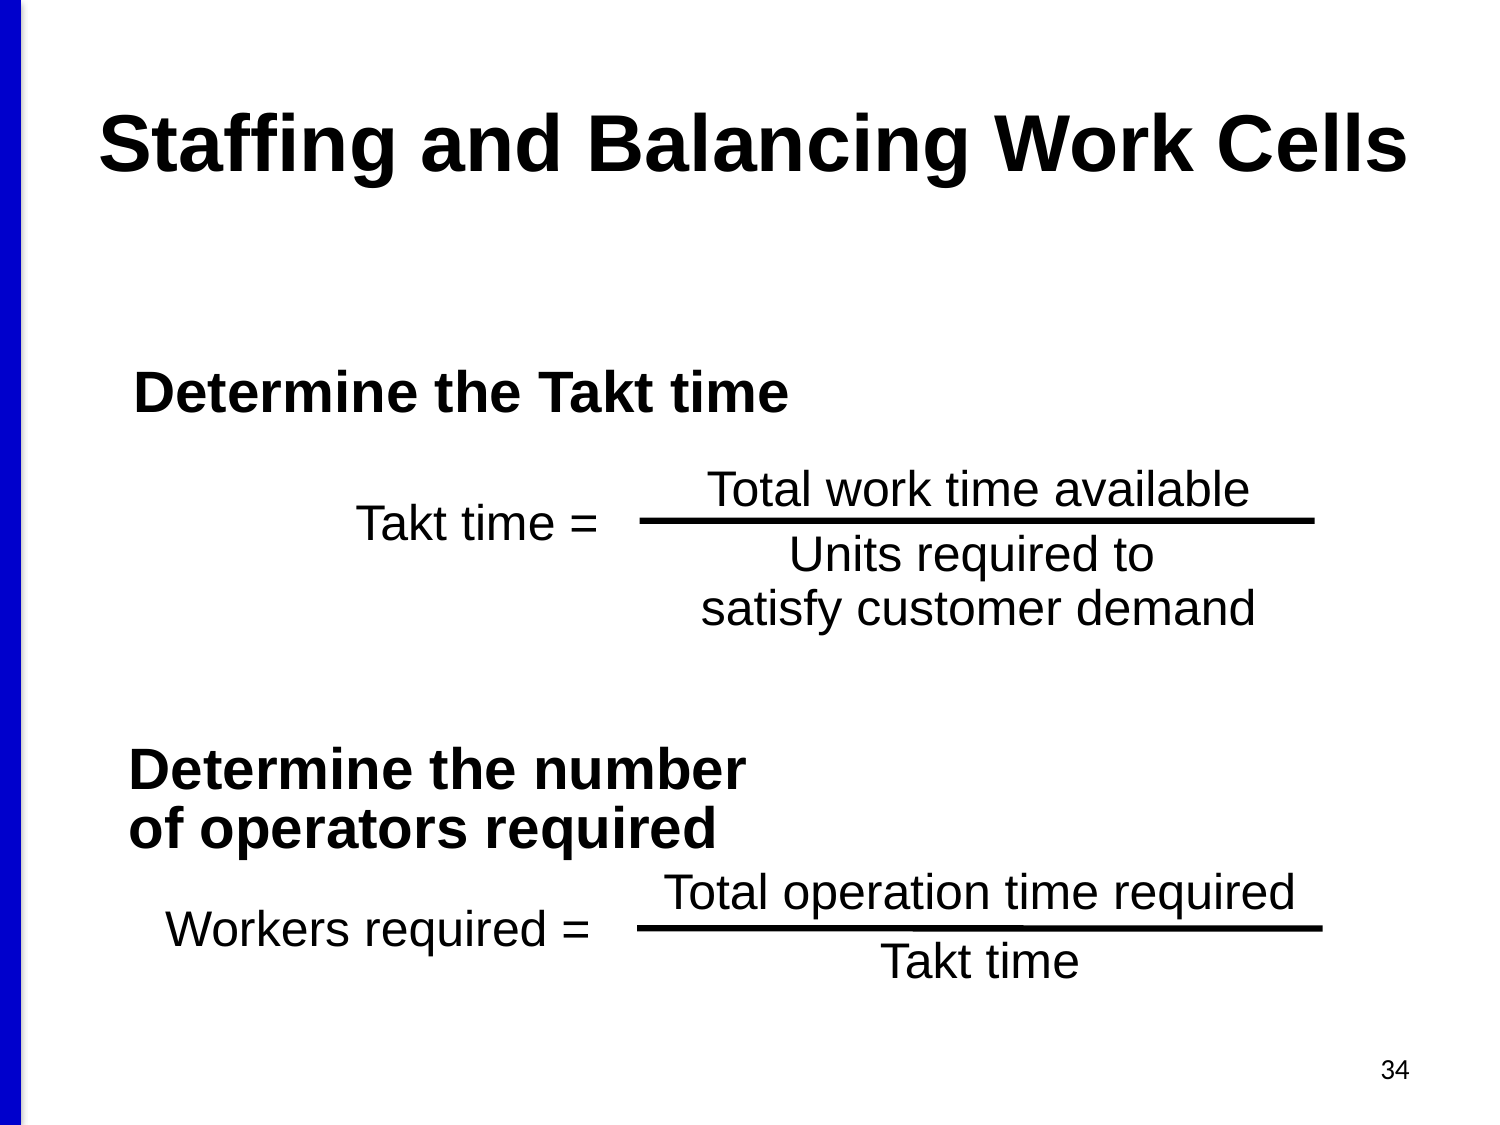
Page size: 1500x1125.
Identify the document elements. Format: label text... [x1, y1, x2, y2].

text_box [114, 346, 1315, 646]
slide_number 34 [1074, 1042, 1425, 1103]
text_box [113, 734, 1350, 998]
title Staffing and Balancing Work Cells [10, 45, 1500, 233]
